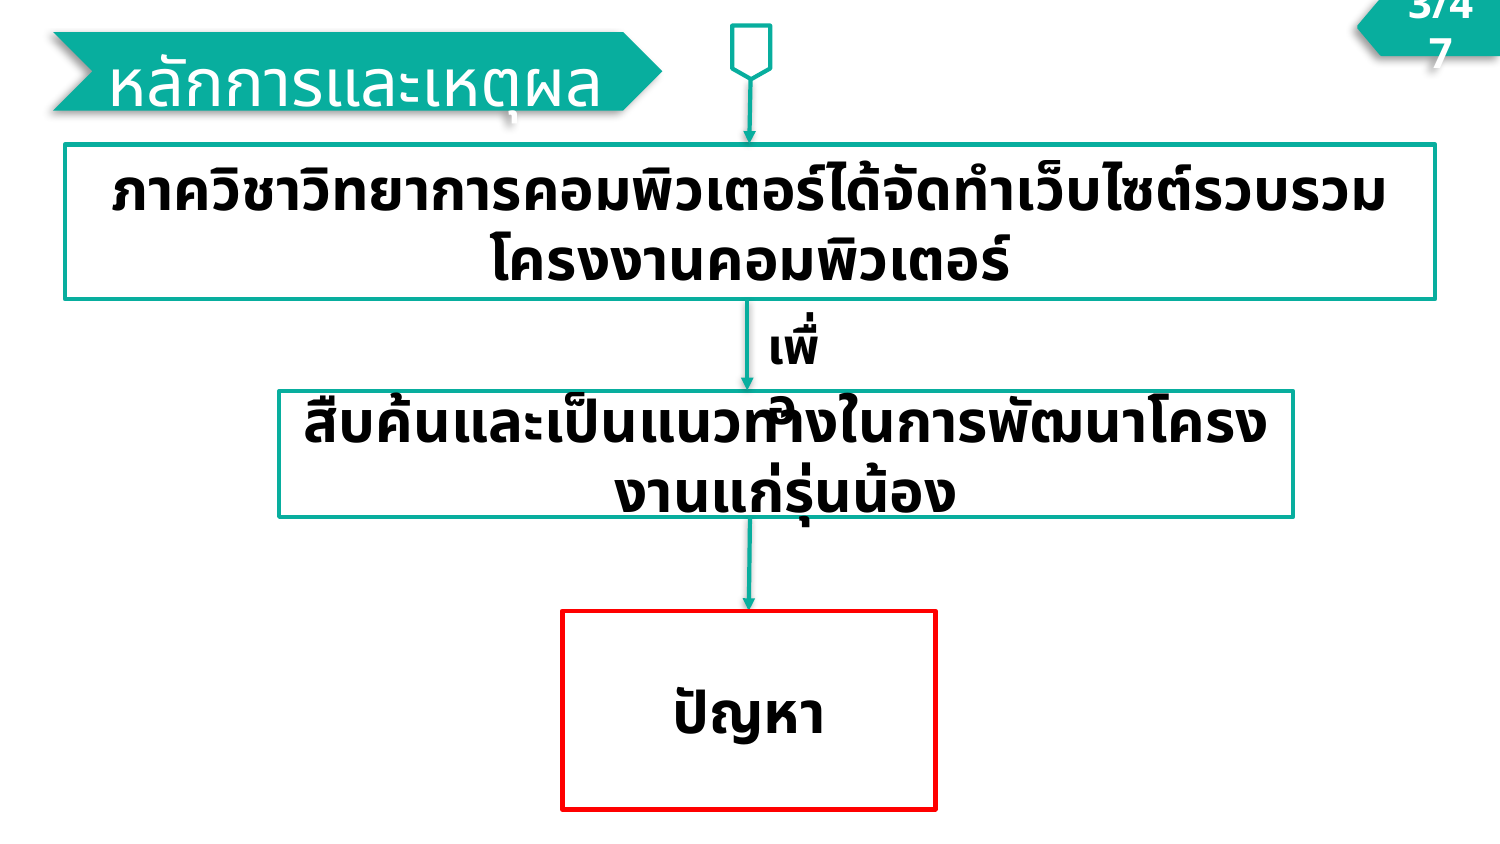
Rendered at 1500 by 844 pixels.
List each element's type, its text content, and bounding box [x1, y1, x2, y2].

text_box [730, 23, 773, 82]
text_box หลักการและเหตุผล [51, 29, 665, 113]
text_box ปัญหา [560, 609, 937, 811]
text_box สืบค้นและเป็นแนวทางในการพัฒนาโครงงานแก่รุ่นน้อง [277, 389, 1295, 519]
text_box ภาควิชาวิทยาการคอมพิวเตอร์ได้จัดทำเว็บไซต์รวบรวมโครงงานคอมพิวเตอร์ [63, 142, 1437, 301]
text_box เพื่อ [752, 306, 850, 442]
text_box 3/47 [1357, 0, 1500, 57]
